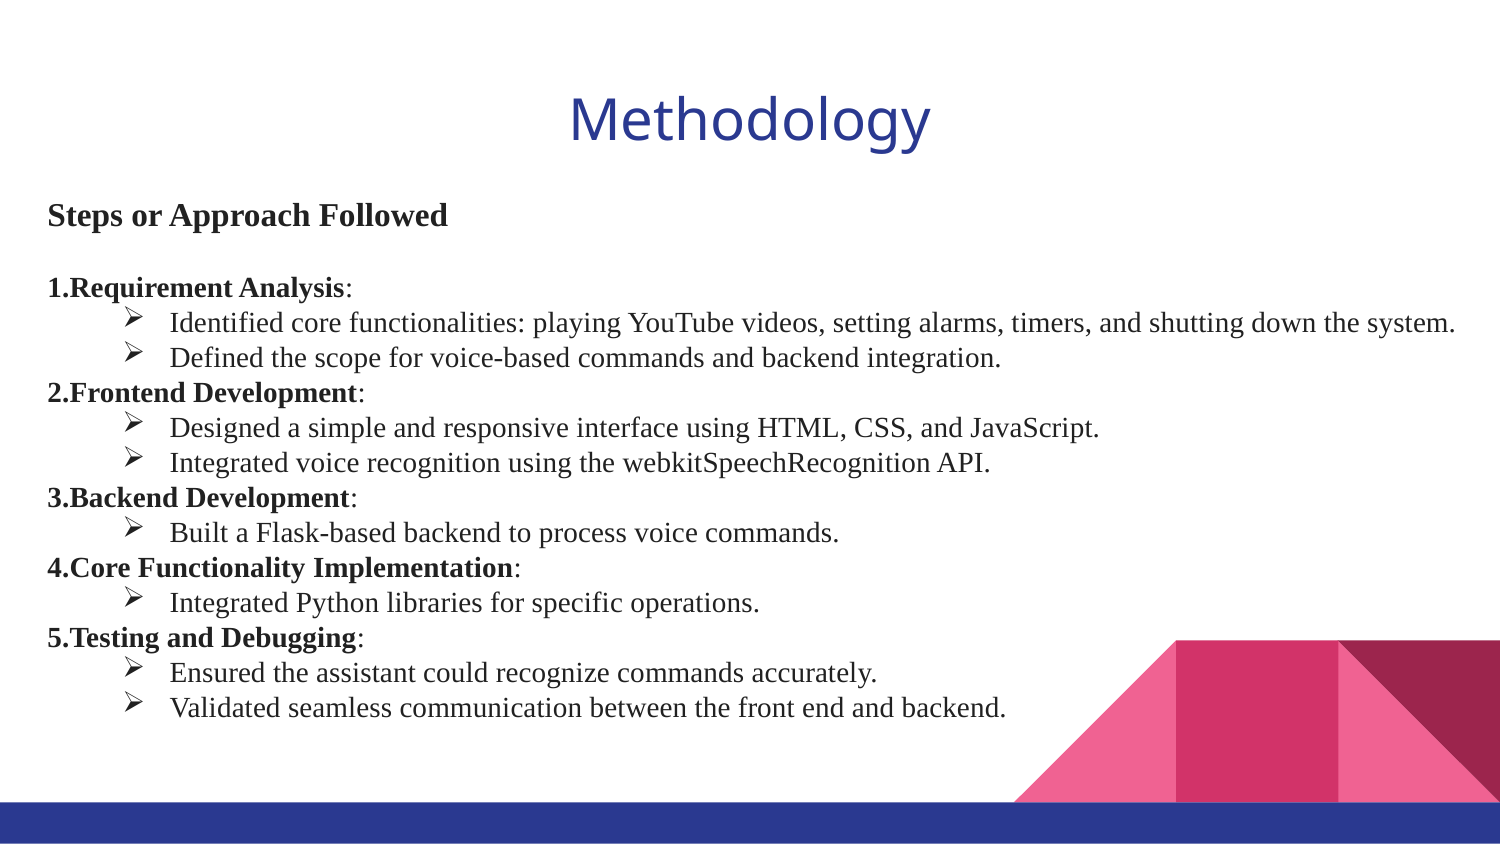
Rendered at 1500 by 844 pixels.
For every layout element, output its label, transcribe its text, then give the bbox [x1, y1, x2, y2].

list Steps or Approach Followed Requirement Analysis: Identified core functionalities: playing YouTube videos, setting alarms, timers, and shutting down the system. Defined the scope for voice-based commands and backend integration. Frontend Development: Designed a simple and responsive interface using HTML, CSS, and JavaScript. Integrated voice recognition using the webkitSpeechRecognition API. Backend Development: Built a Flask-based backend to process voice commands. Core Functionality Implementation: Integrated Python libraries for specific operations. Testing and Debugging: Ensured the assistant could recognize commands accurately. Validated seamless communication between the front end and backend. [32, 185, 1482, 766]
title Methodology [51, 67, 1449, 167]
